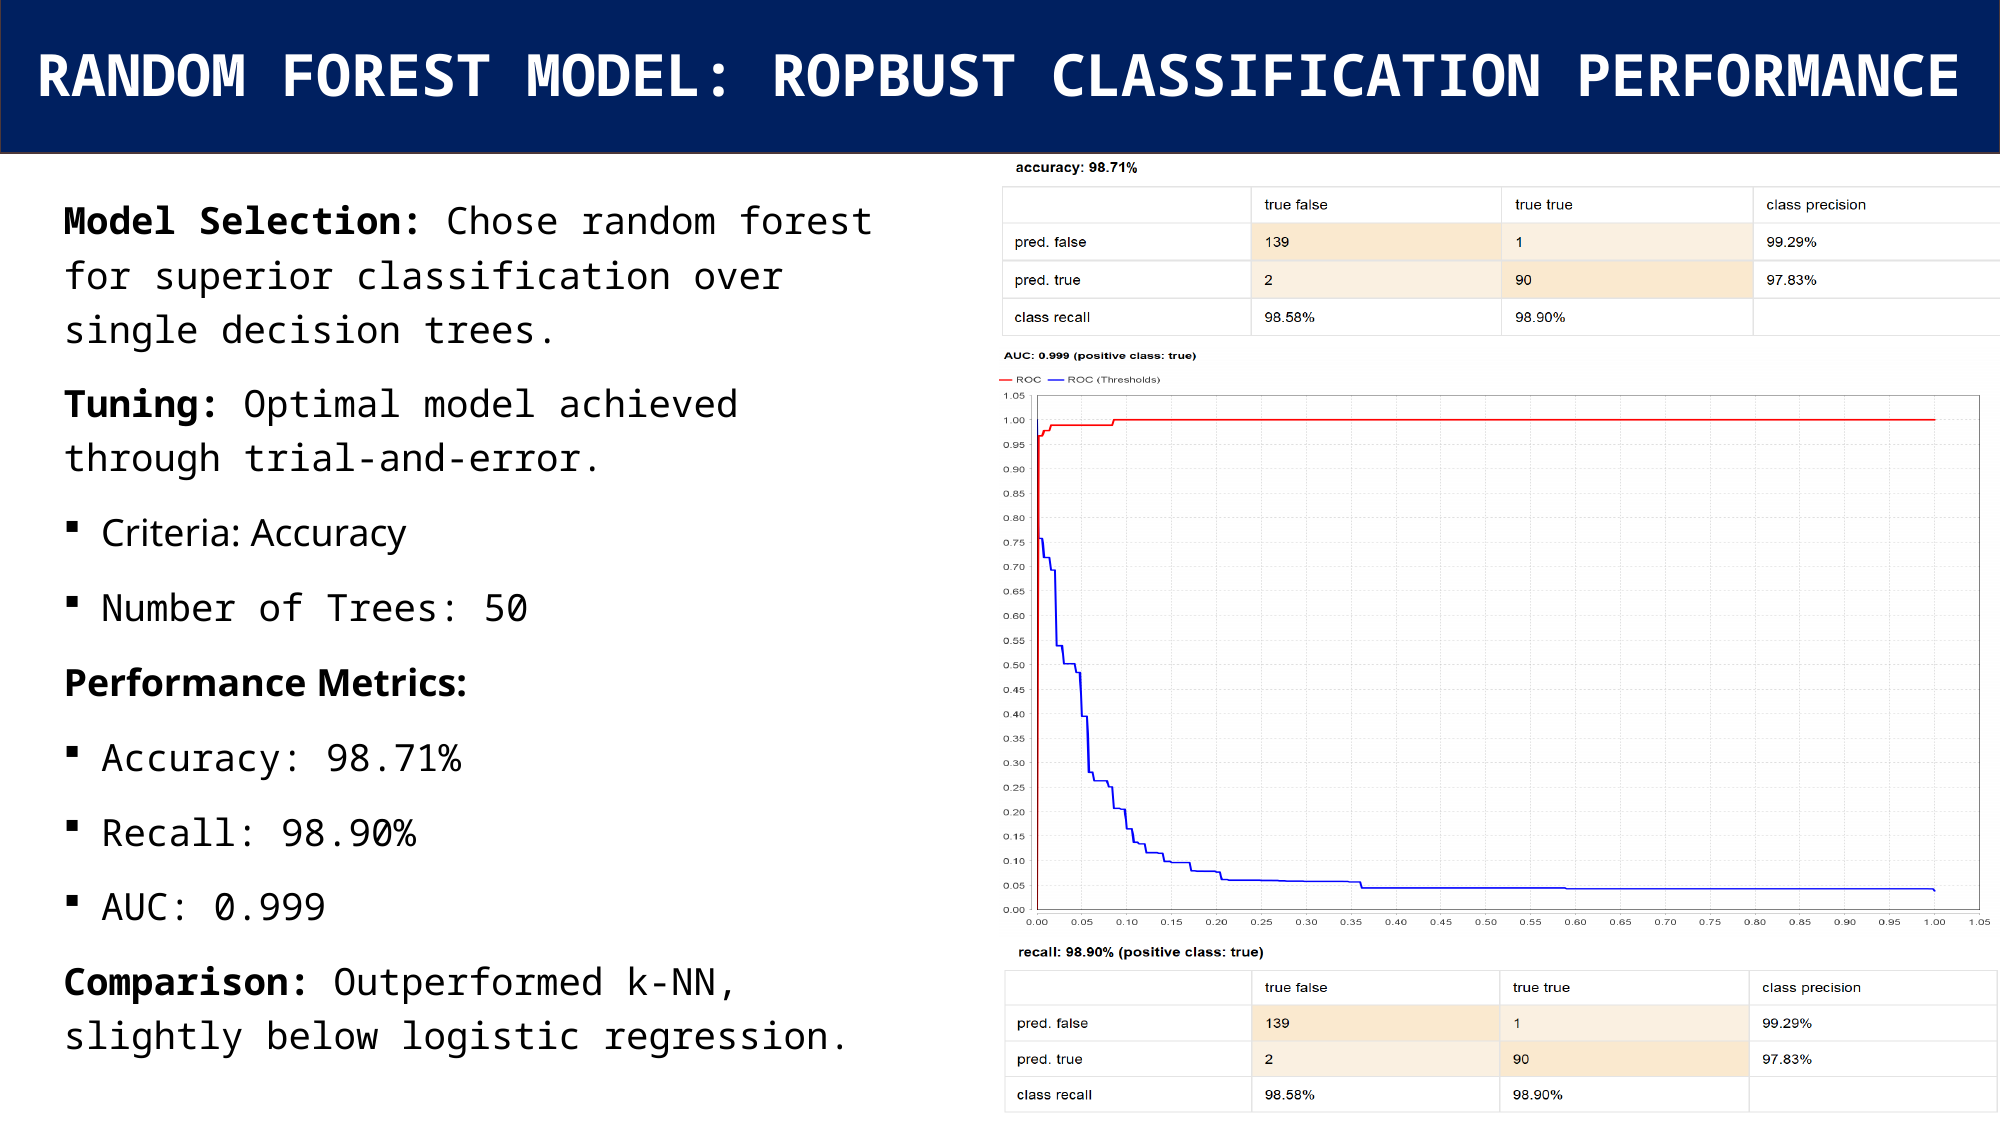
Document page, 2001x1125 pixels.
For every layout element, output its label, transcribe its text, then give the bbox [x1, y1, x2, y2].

picture [999, 159, 2000, 346]
picture [999, 937, 2000, 1125]
list Model Selection: Chose random forest for superior classification over single decision trees. Tuning: Optimal model achieved through trial-and-error. Criteria: Accuracy Number of Trees: 50 Performance Metrics: Accuracy: 98.71% Recall: 98.90% AUC: 0.999 Comparison: Outperformed k-NN, slightly below logistic regression. [48, 256, 893, 1093]
text_box RANDOM FOREST MODEL: ROPBUST CLASSIFICATION PERFORMANCE [21, 31, 2000, 256]
text_box [0, 0, 2000, 154]
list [999, 346, 2000, 937]
